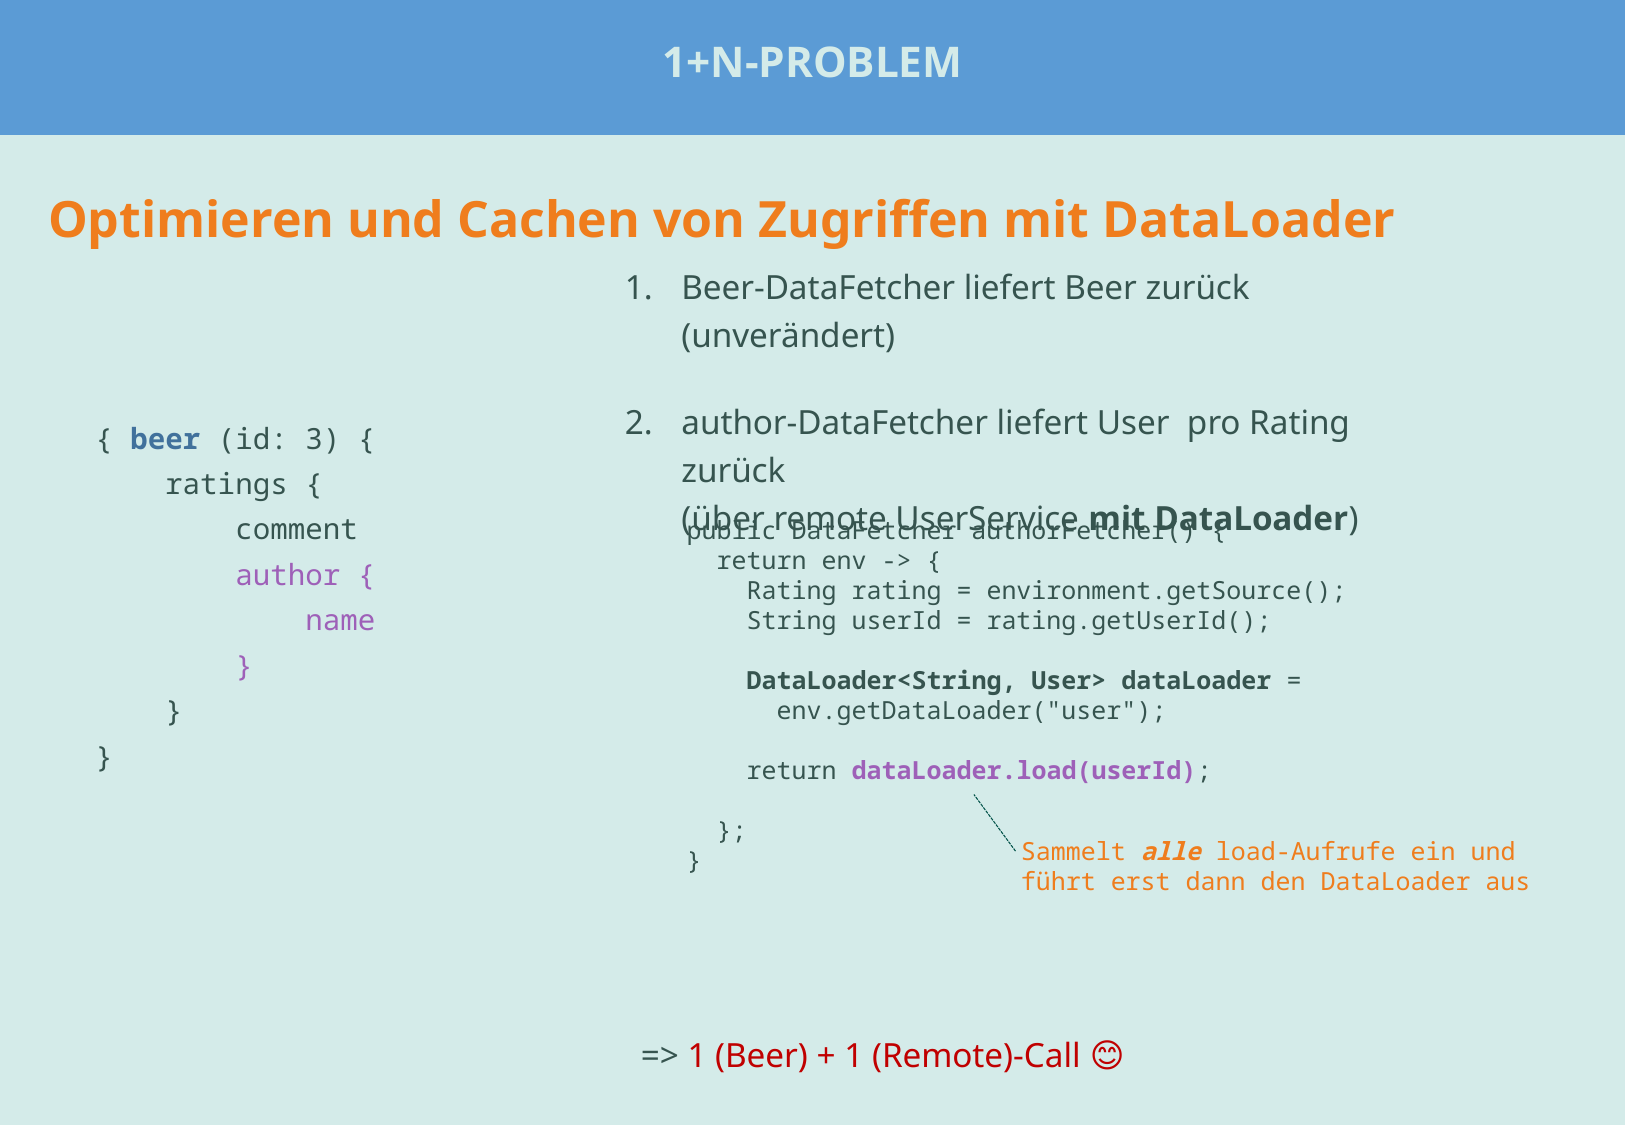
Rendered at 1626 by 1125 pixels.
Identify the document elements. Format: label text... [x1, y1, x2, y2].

text_box { beer (id: 3) { ratings { comment author { name } } } [80, 402, 470, 781]
text_box => 1 (Beer) + 1 (Remote)-Call 😊 [625, 1018, 1439, 1082]
text_box author-DataFetcher liefert User pro Rating zurück (über remote UserService mit DataLoader) [610, 386, 1423, 545]
text_box Sammelt alle load-Aufrufe ein und führt erst dann den DataLoader aus [1006, 828, 1595, 903]
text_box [973, 794, 1016, 852]
text_box [0, 127, 1625, 136]
text_box 1+n-Problem [0, 0, 1625, 127]
text_box Optimieren und Cachen von Zugriffen mit DataLoader [33, 168, 1625, 255]
text_box public DataFetcher authorFetcher() { return env -> { Rating rating = environment.getSource(); String userId = rating.getUserId(); DataLoader<String, User> dataLoader = env.getDataLoader("user"); return dataLoader.load(userId); }; } [671, 507, 1625, 882]
text_box Beer-DataFetcher liefert Beer zurück (unverändert) [610, 251, 1423, 362]
